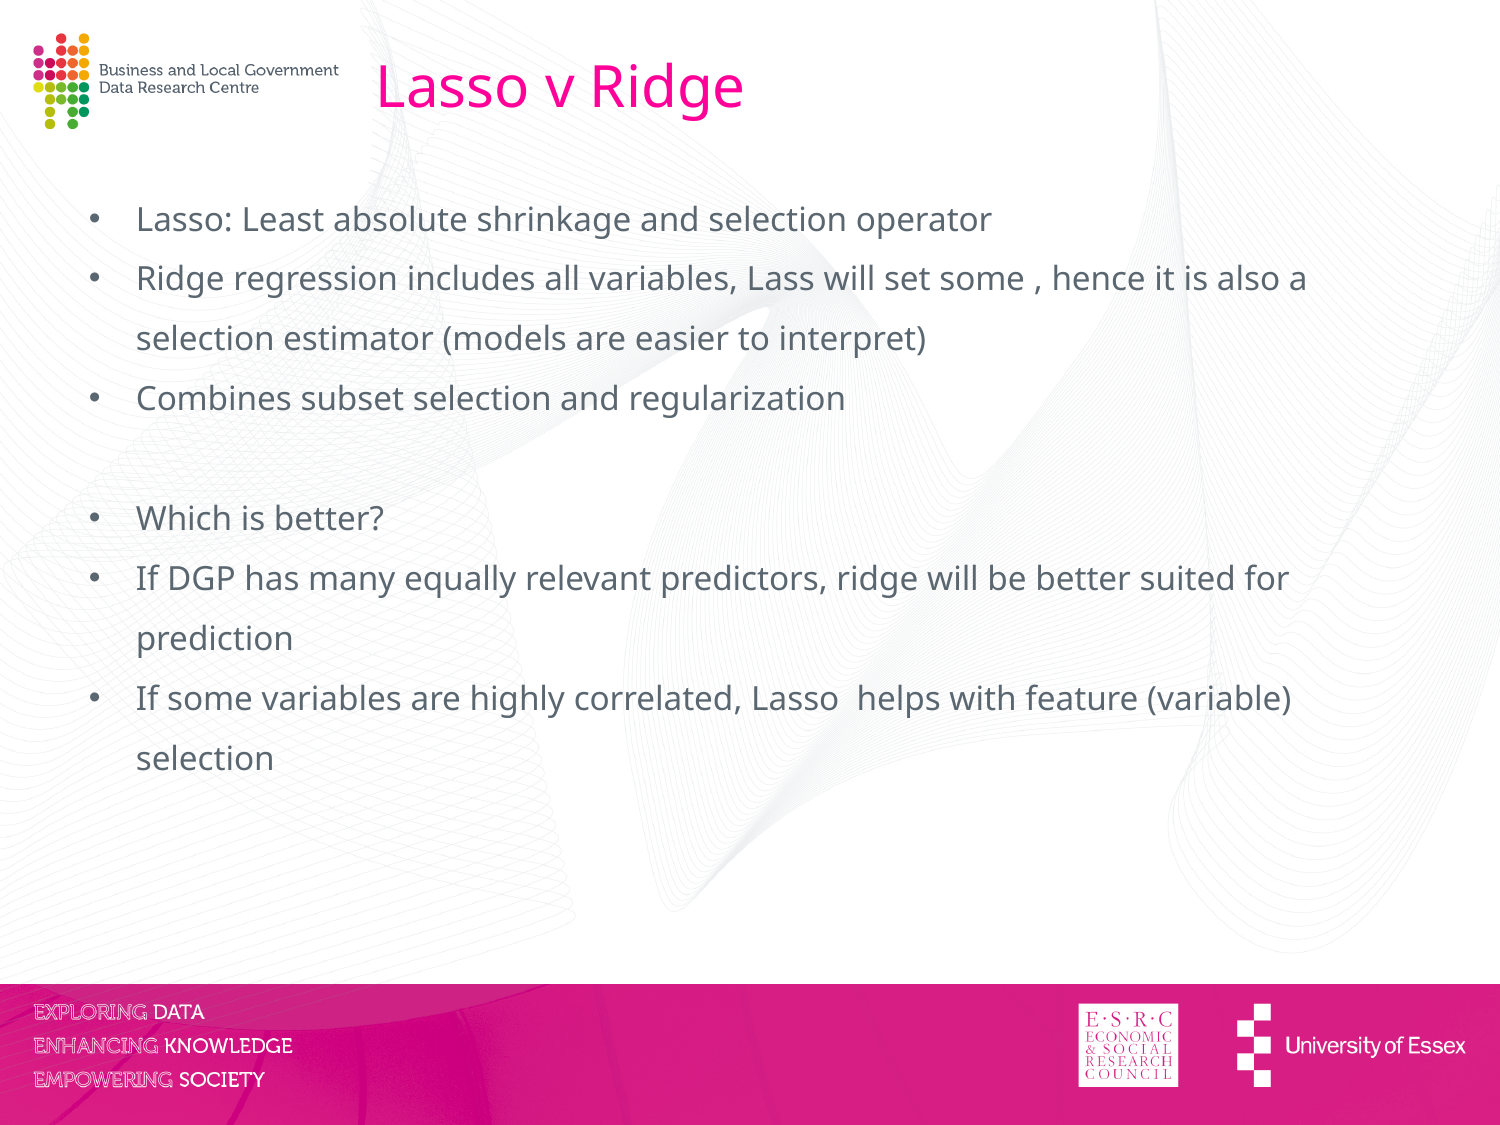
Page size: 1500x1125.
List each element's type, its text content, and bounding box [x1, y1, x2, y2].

picture [0, 0, 1500, 1125]
text_box Lasso v Ridge [360, 49, 1500, 147]
